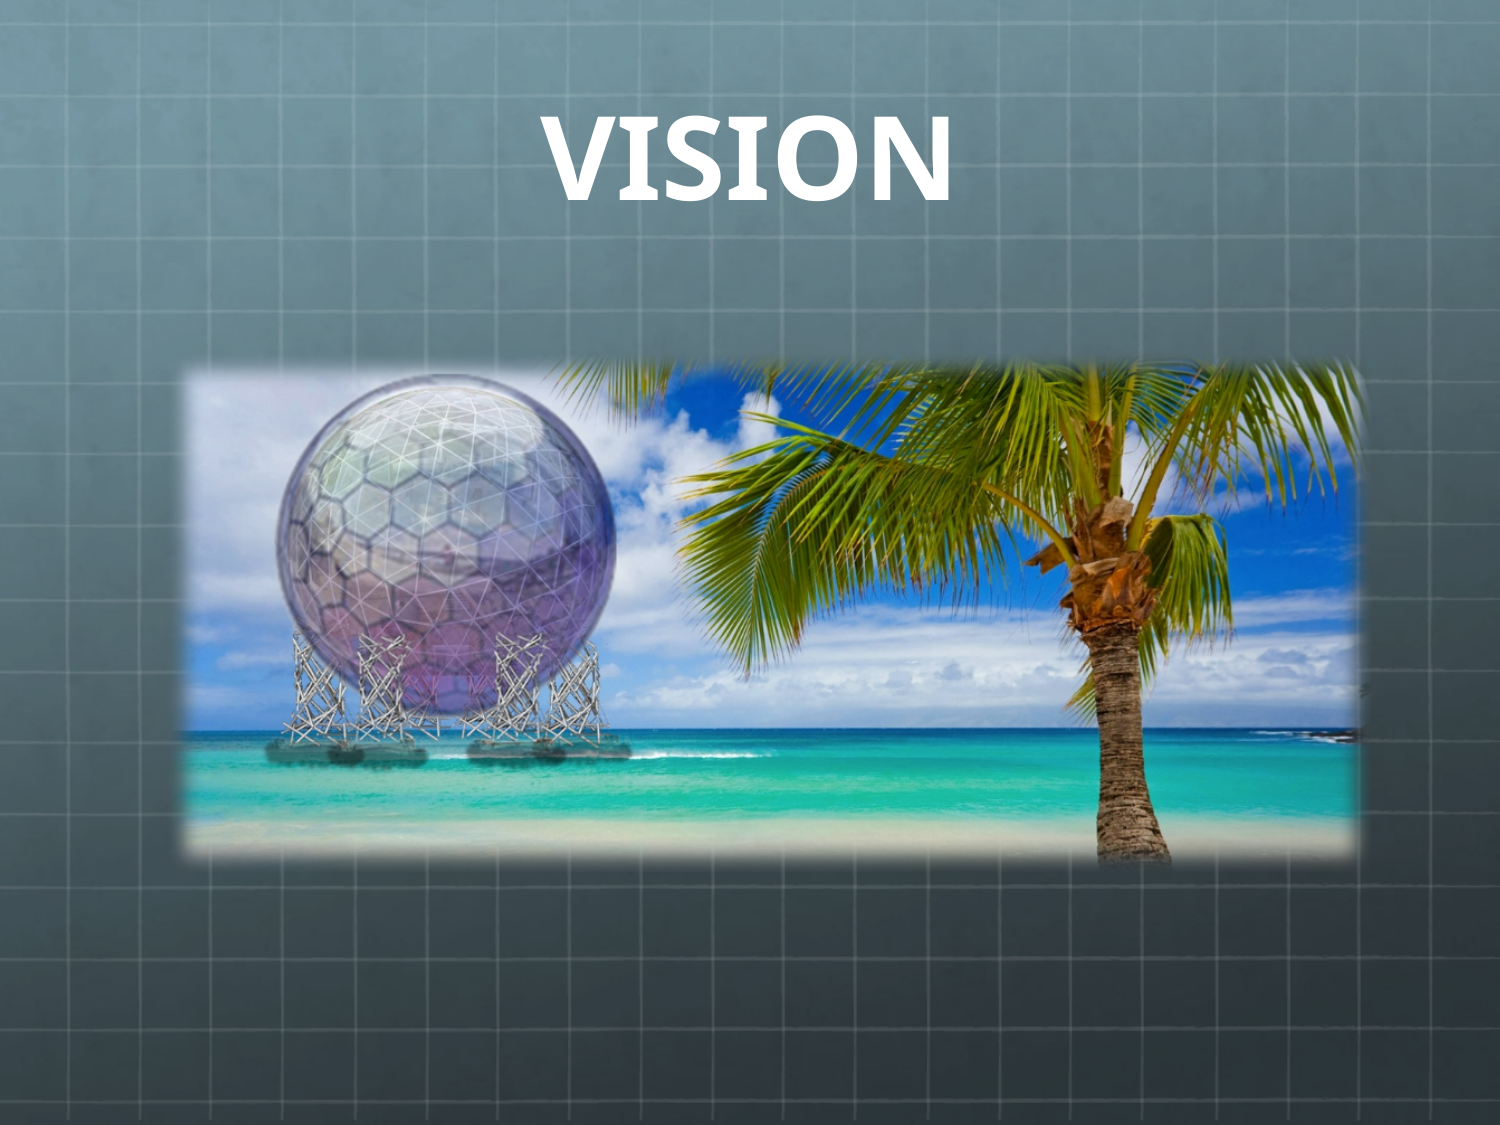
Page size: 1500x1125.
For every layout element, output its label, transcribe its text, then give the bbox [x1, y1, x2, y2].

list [168, 353, 1373, 873]
picture [0, 0, 1500, 1125]
title VISION [127, 17, 1372, 289]
